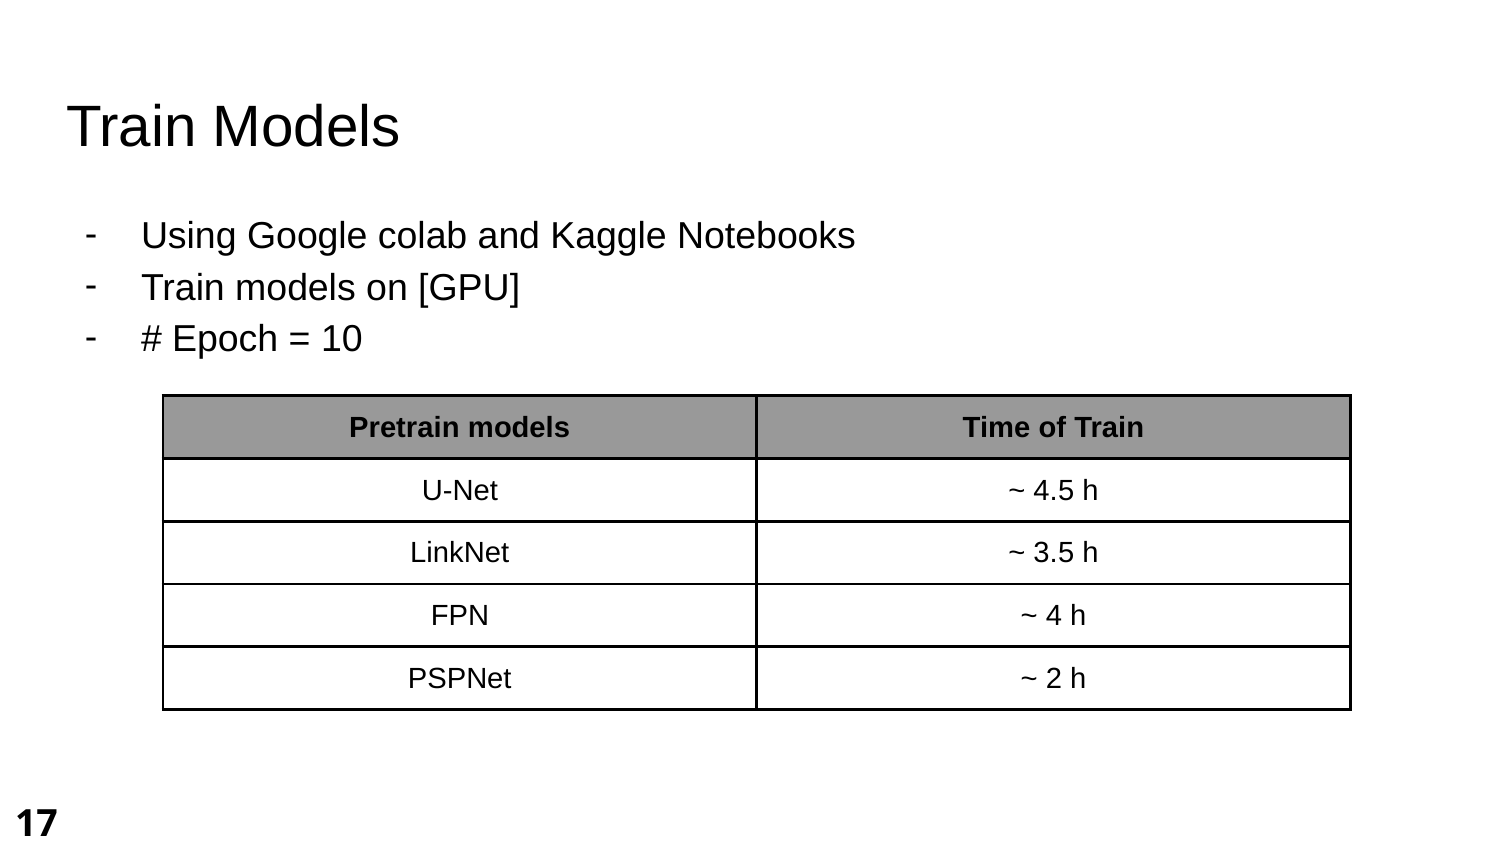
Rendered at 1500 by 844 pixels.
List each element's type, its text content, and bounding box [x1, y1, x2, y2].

table_cell ~ 4 h [758, 585, 1349, 645]
title Train Models [51, 72, 1449, 167]
table_cell U-Net [164, 460, 755, 520]
table_cell LinkNet [164, 523, 755, 583]
text_box 17 [0, 784, 93, 830]
table_header Pretrain models [164, 397, 755, 457]
table_cell PSPNet [164, 648, 755, 708]
table_cell FPN [164, 585, 755, 645]
list Using Google colab and Kaggle Notebooks Train models on [GPU] # Epoch = 10 [51, 189, 1449, 750]
table_cell ~ 2 h [758, 648, 1349, 708]
table_cell ~ 3.5 h [758, 523, 1349, 583]
table_header Time of Train [758, 397, 1349, 457]
table_cell ~ 4.5 h [758, 460, 1349, 520]
